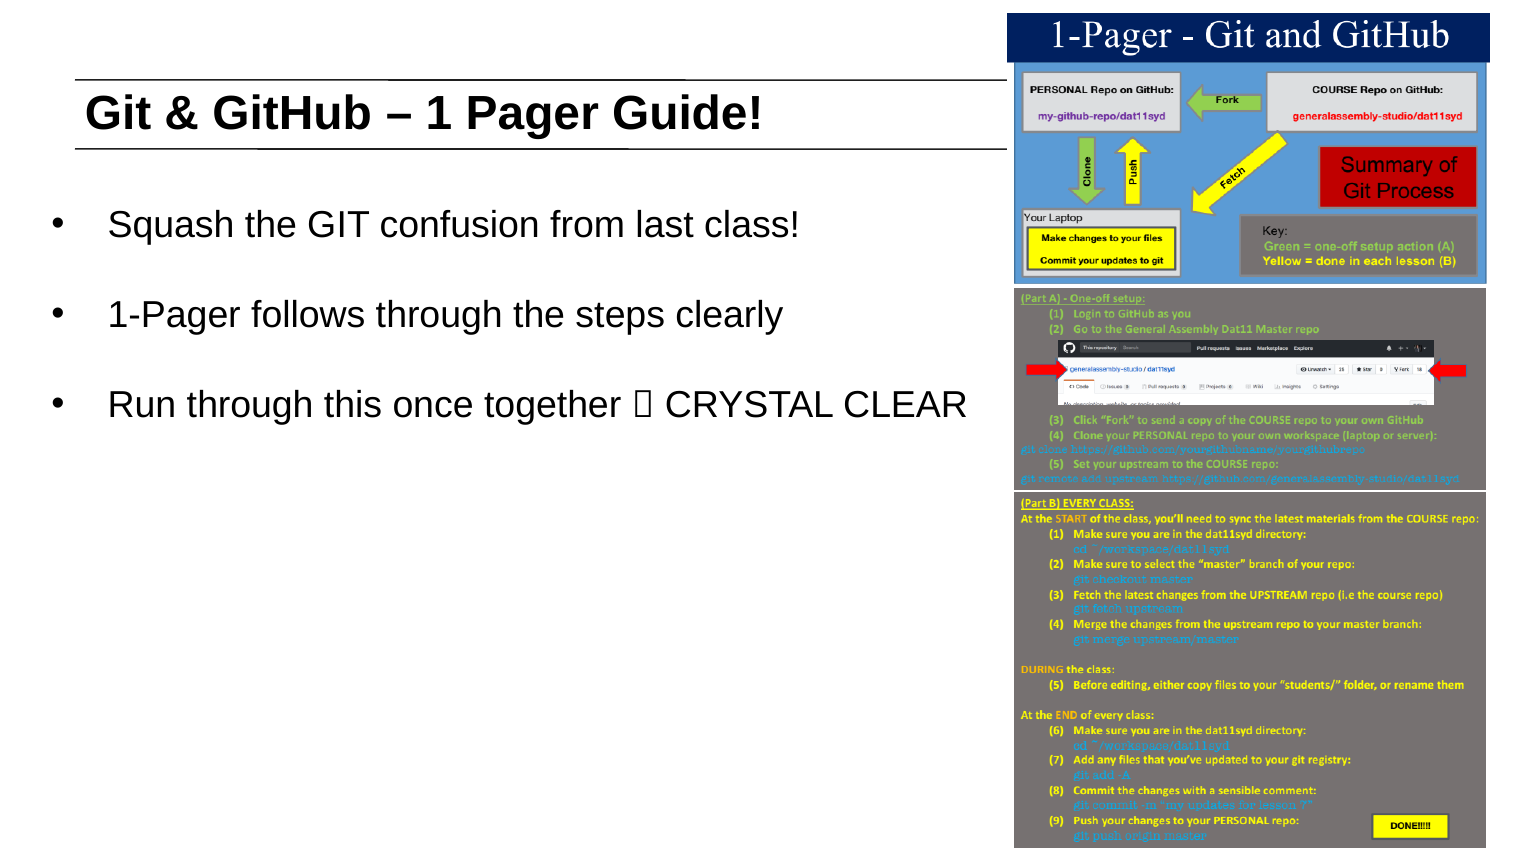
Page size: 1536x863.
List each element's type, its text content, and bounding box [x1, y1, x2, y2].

title Git & GitHub – 1 Pager Guide! [76, 82, 942, 192]
picture [942, 0, 1536, 863]
text_box Squash the GIT confusion from last class! 1-Pager follows through the steps clearly Run through this once together  CRYSTAL CLEAR [36, 192, 942, 433]
